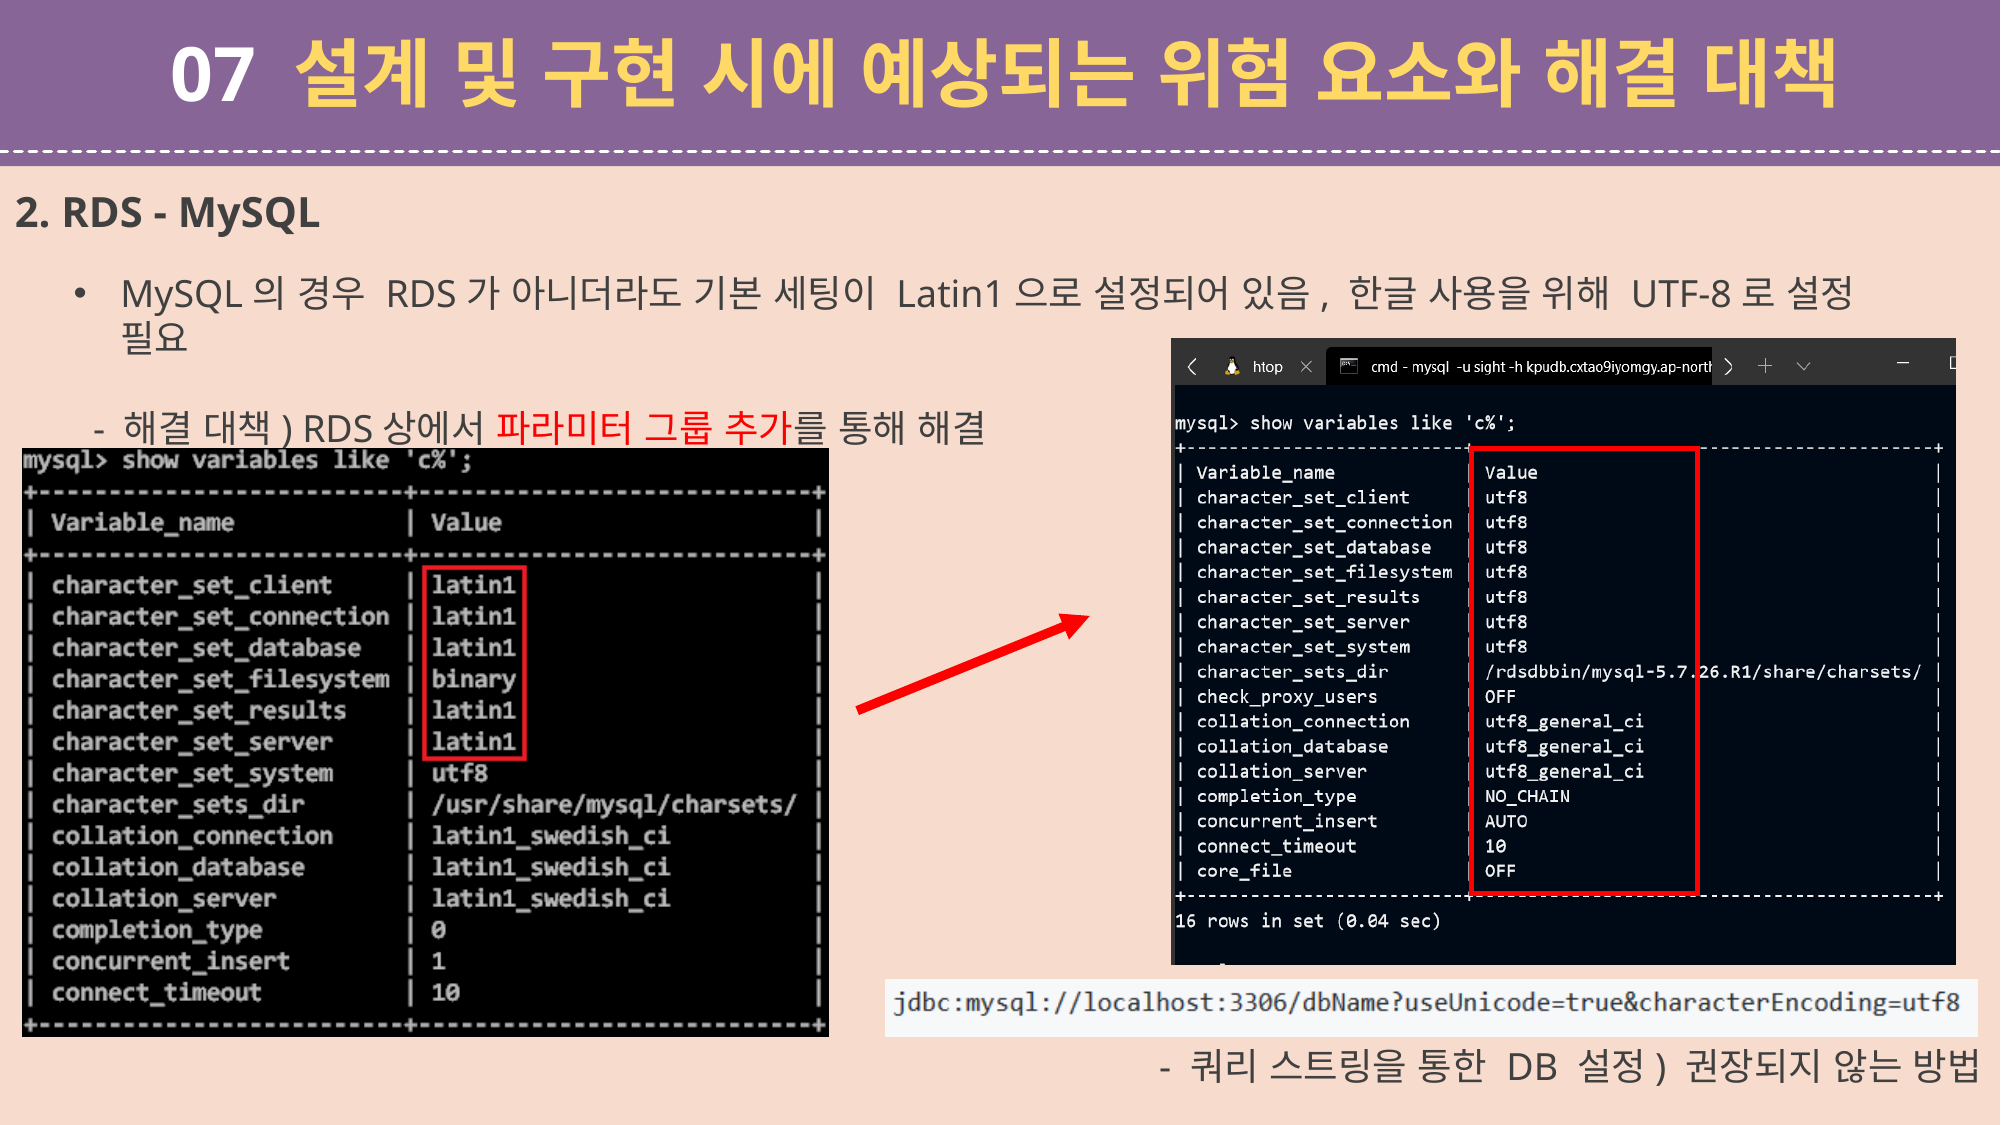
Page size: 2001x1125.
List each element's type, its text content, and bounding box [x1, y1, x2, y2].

text_box MySQL의 경우 RDS가 아니더라도 기본 세팅이 Latin1으로 설정되어 있음, 한글 사용을 위해 UTF-8로 설정 필요 - 해결 대책) RDS상에서 파라미터 그룹 추가를 통해 해결 [58, 262, 1889, 458]
text_box 07 설계 및 구현 시에 예상되는 위험 요소와 해결 대책 [155, 18, 1857, 124]
picture [1171, 338, 1956, 965]
text_box [0, 152, 2000, 167]
text_box - 쿼리 스트링을 통한 DB 설정) 권장되지 않는 방법 [1134, 1036, 1997, 1096]
picture [885, 979, 1978, 1037]
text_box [857, 615, 1090, 711]
picture [21, 448, 829, 1037]
text_box 2. RDS - MySQL [0, 177, 336, 243]
text_box [0, 0, 2000, 151]
